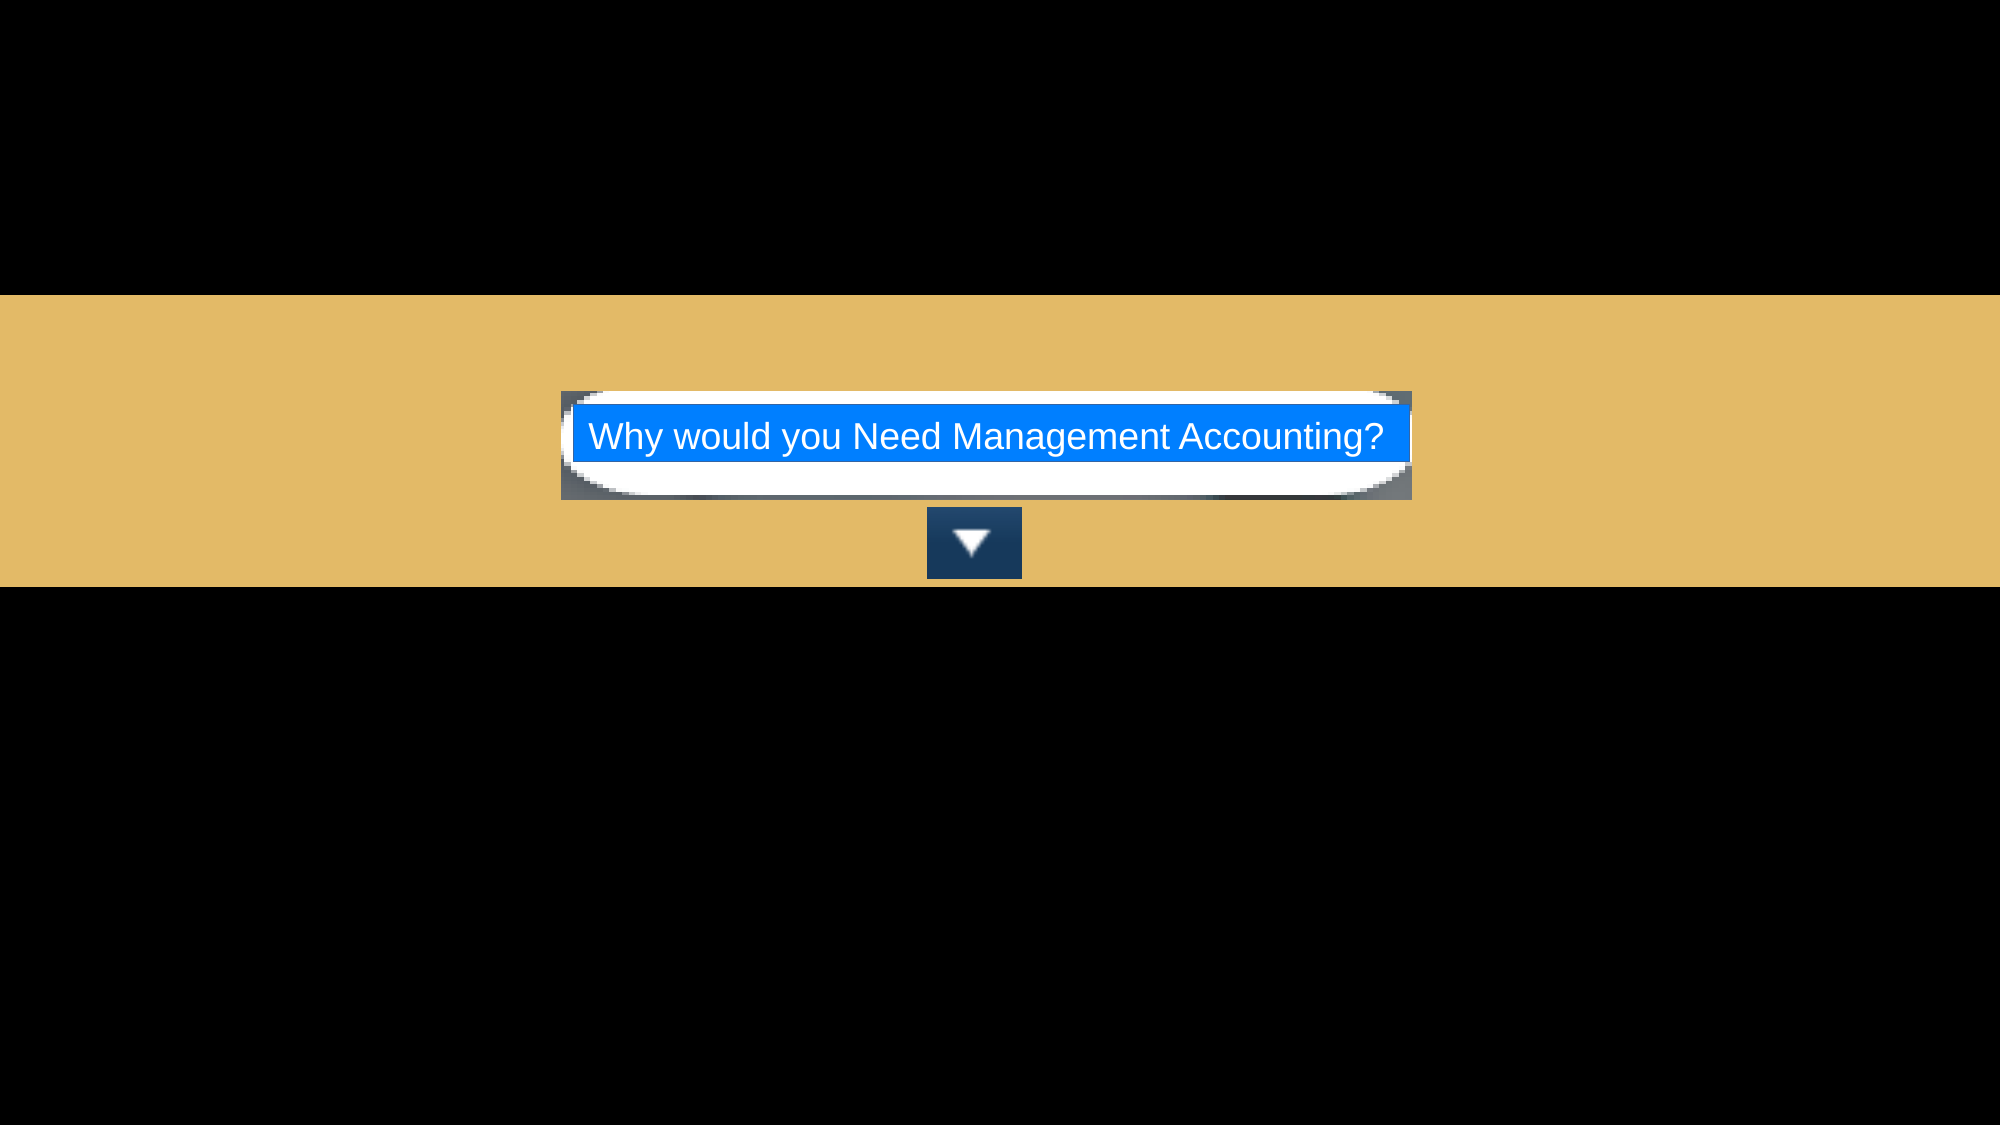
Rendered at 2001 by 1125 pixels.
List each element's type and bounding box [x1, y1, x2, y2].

picture [0, 295, 2000, 587]
